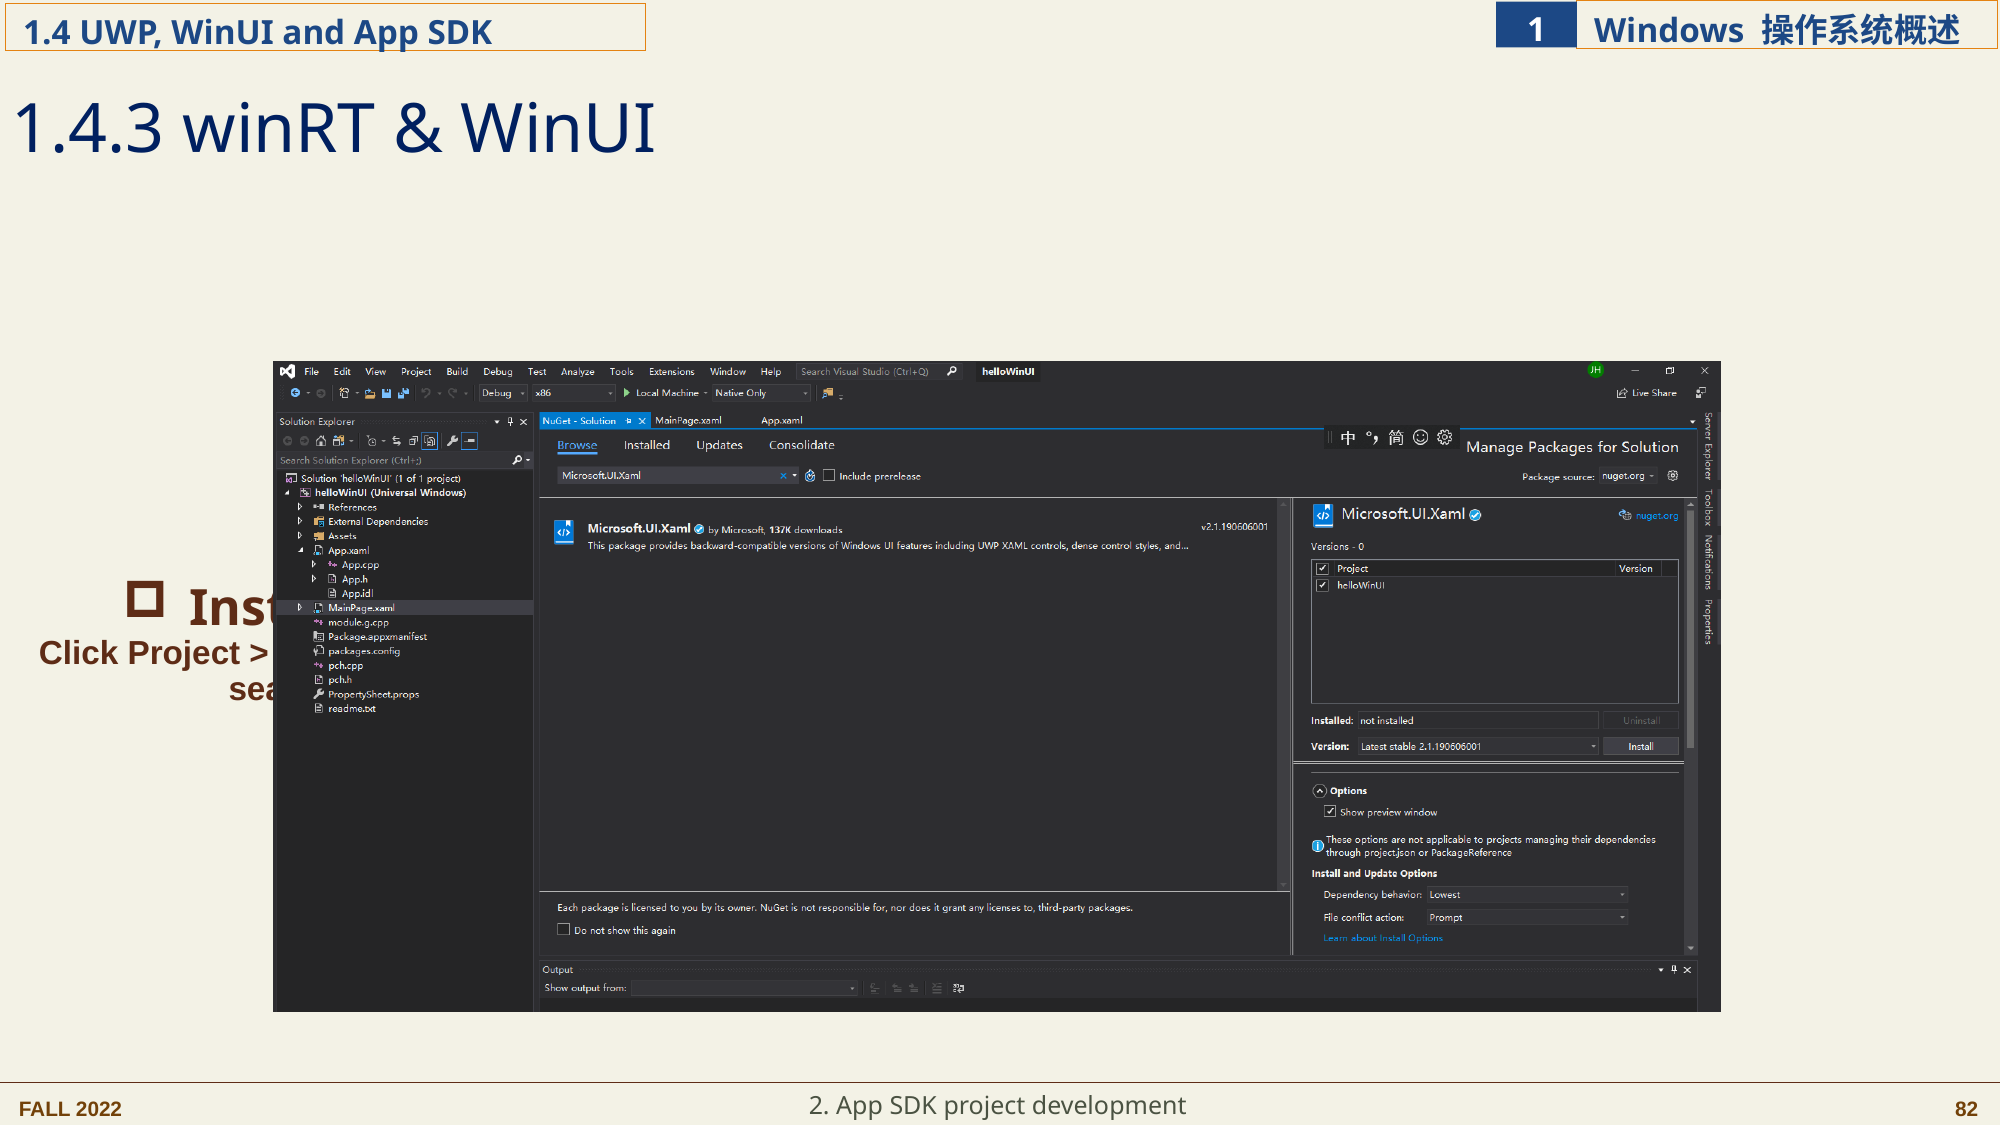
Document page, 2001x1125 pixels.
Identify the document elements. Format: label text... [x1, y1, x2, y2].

text_box 1.4.3 winRT & WinUI [0, 87, 1057, 173]
text_box 2. App SDK project development [245, 1076, 1751, 1125]
list Install the Microsoft.UI.Xaml NuGet package Click Project > Manage NuGet Packages... > Browse, search Microsoft.UI.Xaml in the search box, and click to install the package into your project [0, 208, 1412, 1082]
picture [272, 361, 1721, 1012]
